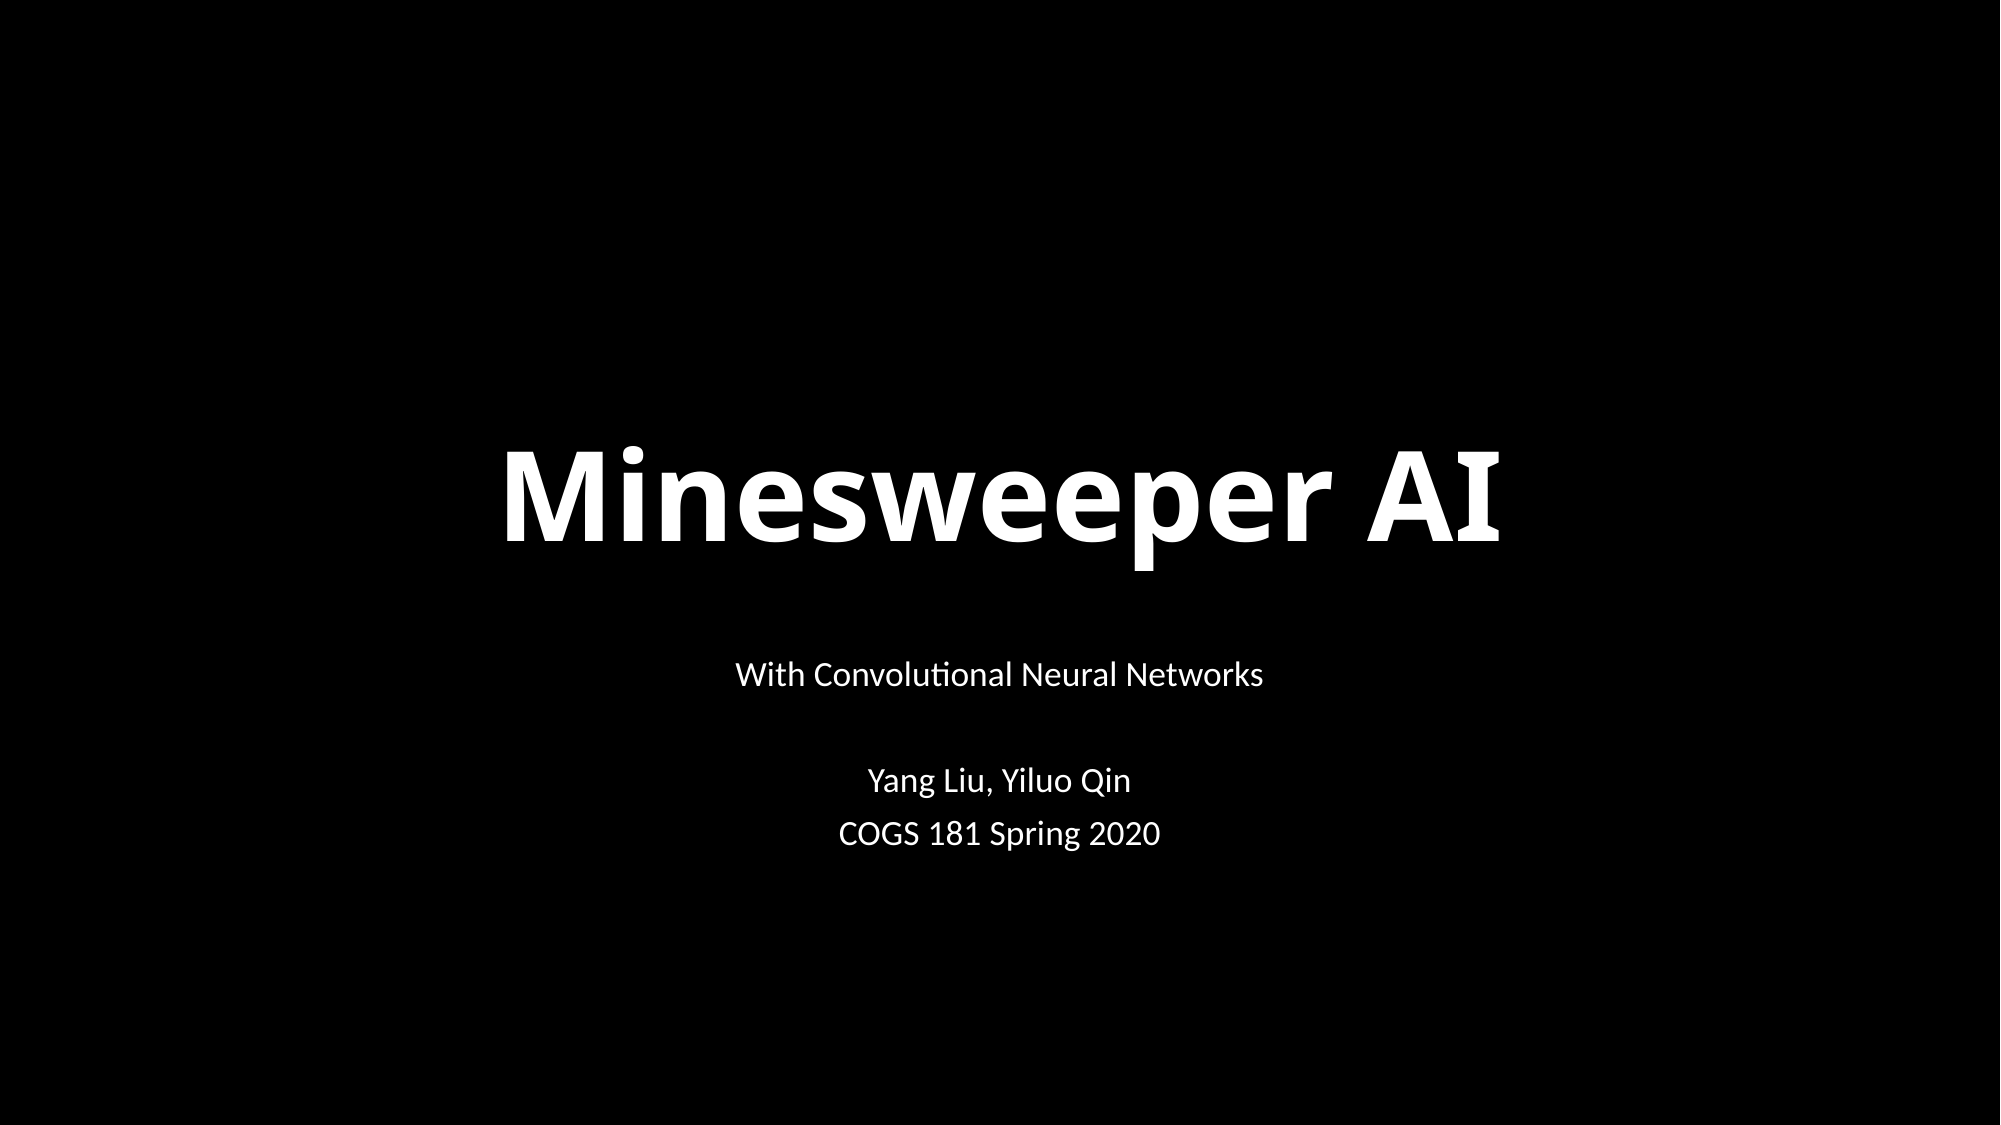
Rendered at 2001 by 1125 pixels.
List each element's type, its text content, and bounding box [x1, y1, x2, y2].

subtitle With Convolutional Neural Networks Yang Liu, Yiluo Qin COGS 181 Spring 2020 [249, 590, 1750, 863]
title Minesweeper AI [249, 184, 1750, 576]
